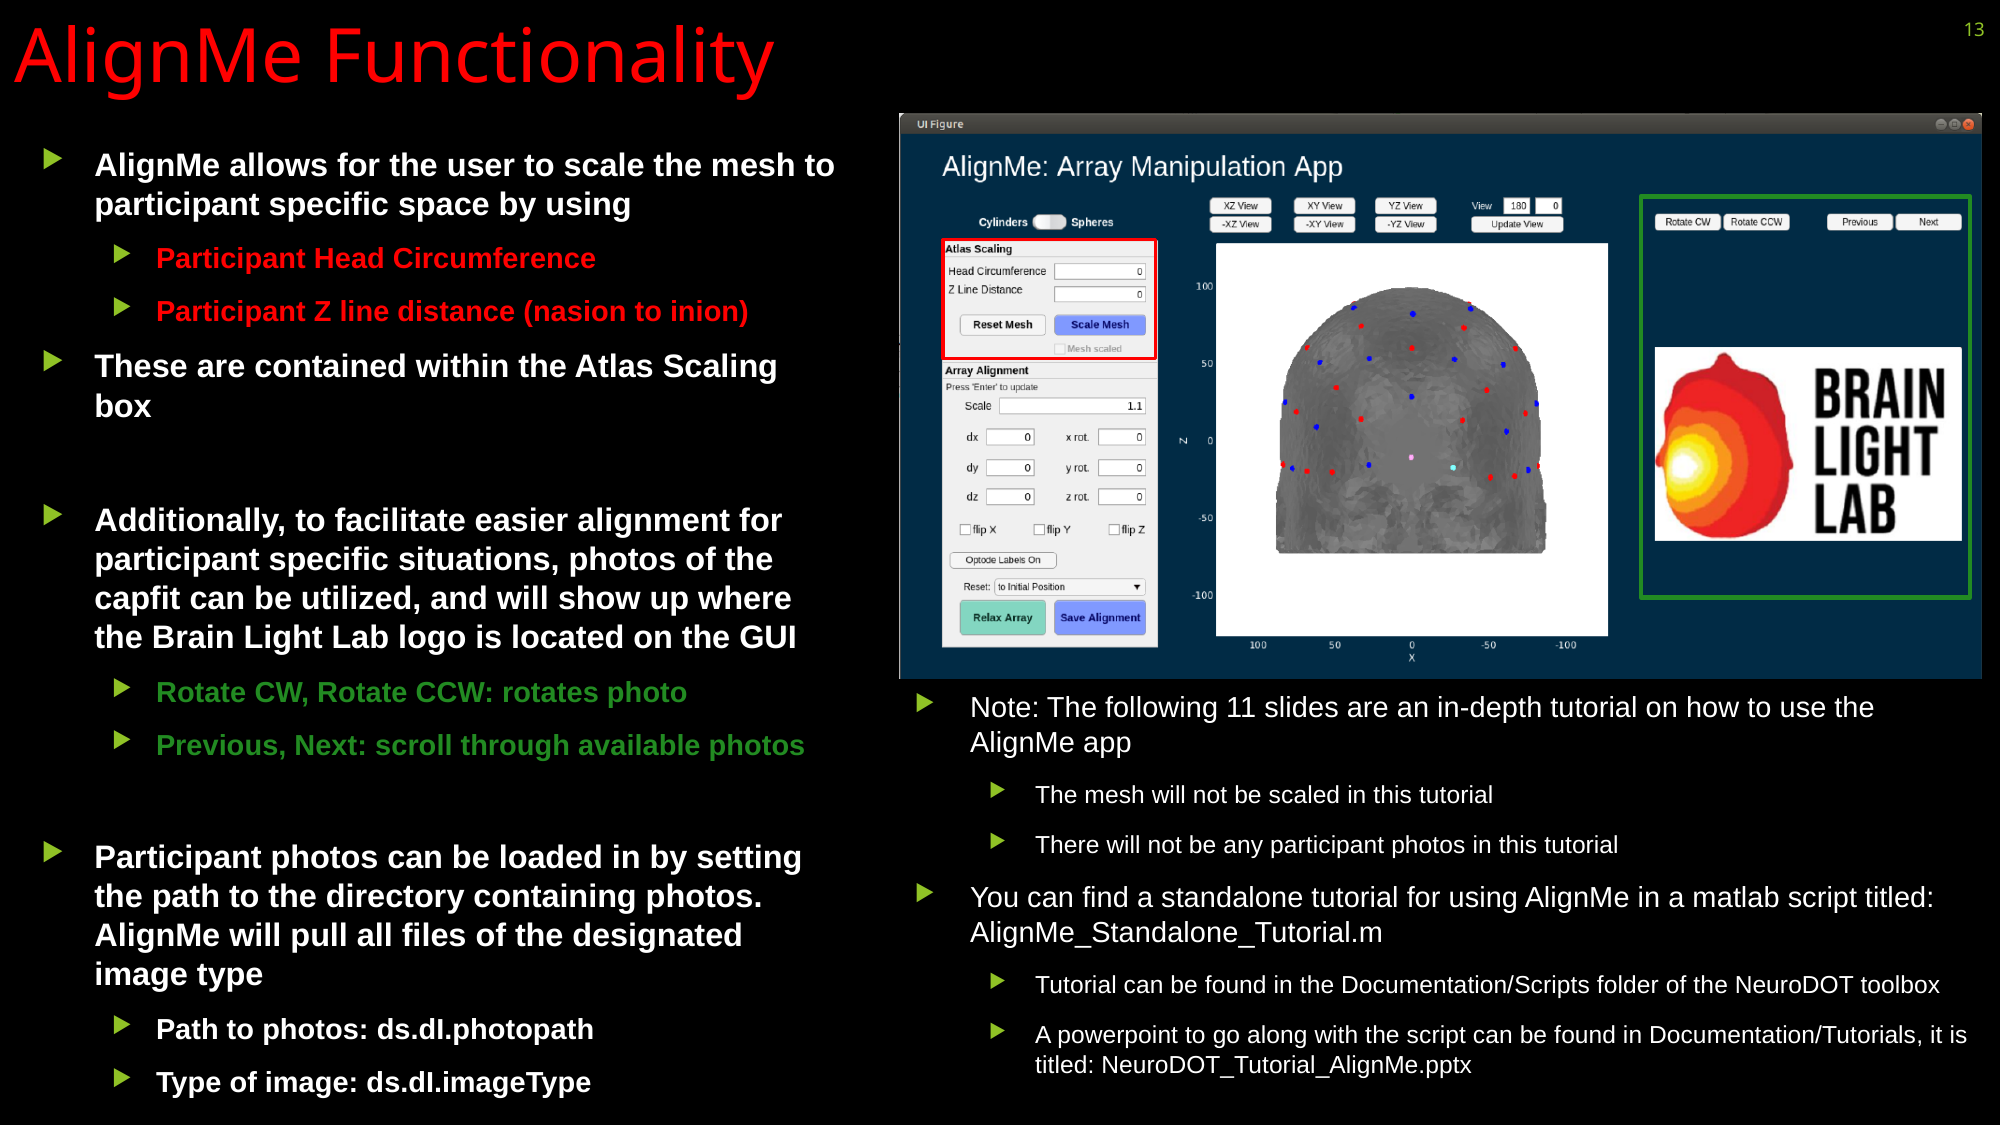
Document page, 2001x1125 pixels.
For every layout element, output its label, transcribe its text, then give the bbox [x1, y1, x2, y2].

text_box AlignMe Functionality [0, 0, 1733, 108]
slide_number 13 [1887, 0, 2000, 60]
picture [899, 112, 1983, 680]
text_box Note: The following 11 slides are an in-depth tutorial on how to use the AlignMe app The mesh will not be scaled in this tutorial There will not be any participant photos in this tutorial You can find a standalone tutorial for using AlignMe in a matlab script titled: AlignMe_Standalone_Tutorial.m Tutorial can be found in the Documentation/Scripts folder of the NeuroDOT toolbox A powerpoint to go along with the script can be found in Documentation/Tutorials, it is titled: NeuroDOT_Tutorial_AlignMe.pptx [899, 681, 2000, 1090]
text_box AlignMe allows for the user to scale the mesh to participant specific space by using Participant Head Circumference Participant Z line distance (nasion to inion) These are contained within the Atlas Scaling box Additionally, to facilitate easier alignment for participant specific situations, photos of the capfit can be utilized, and will show up where the Brain Light Lab logo is located on the GUI Rotate CW, Rotate CCW: rotates photo Previous, Next: scroll through available photos Participant photos can be loaded in by setting the path to the directory containing photos. AlignMe will pull all files of the designated image type Path to photos: ds.dI.photopath Type of image: ds.dI.imageType [26, 136, 852, 1125]
